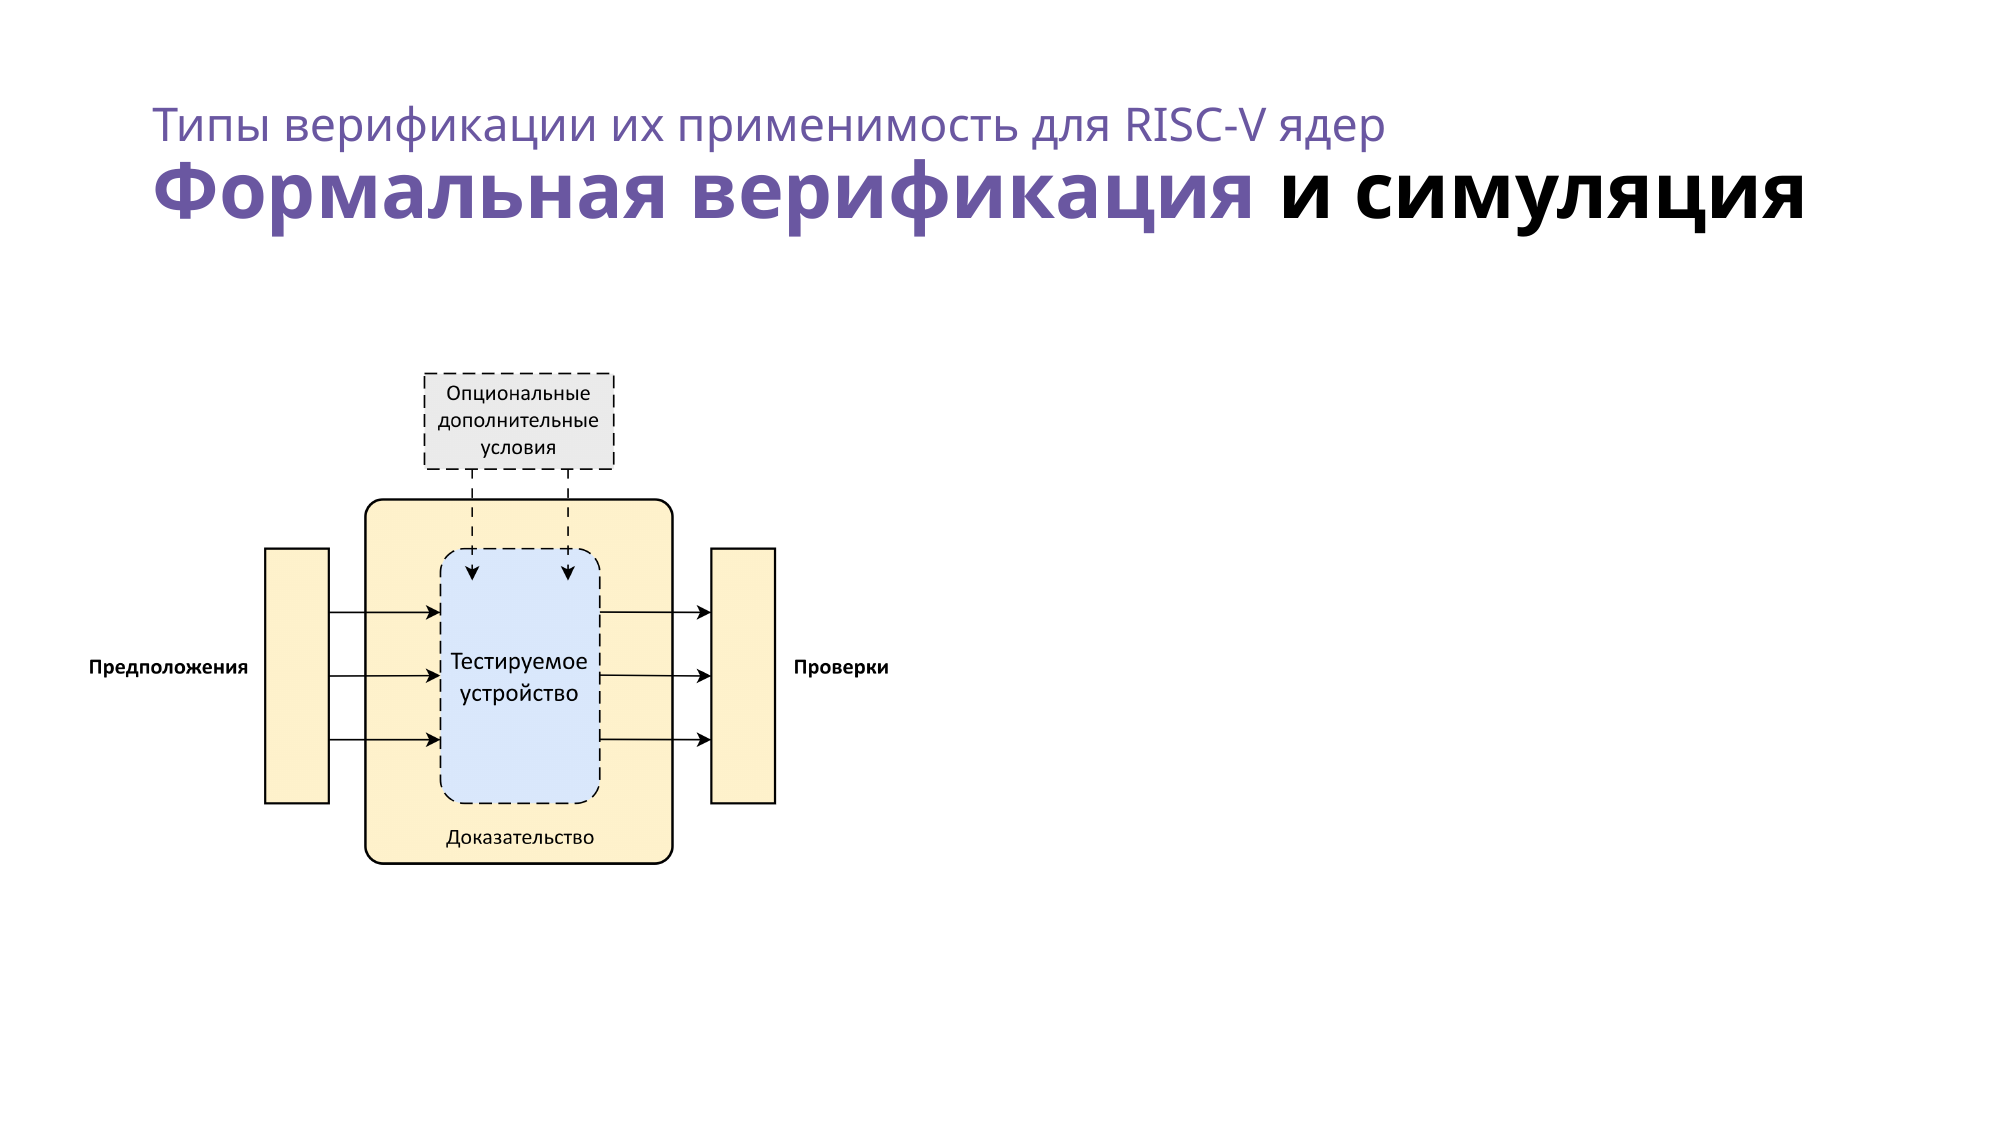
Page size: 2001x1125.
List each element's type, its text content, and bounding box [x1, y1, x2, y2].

picture [87, 371, 937, 1017]
title Типы верификации их применимость для RISC-V ядер Формальная верификация и симуляция [137, 59, 1863, 278]
